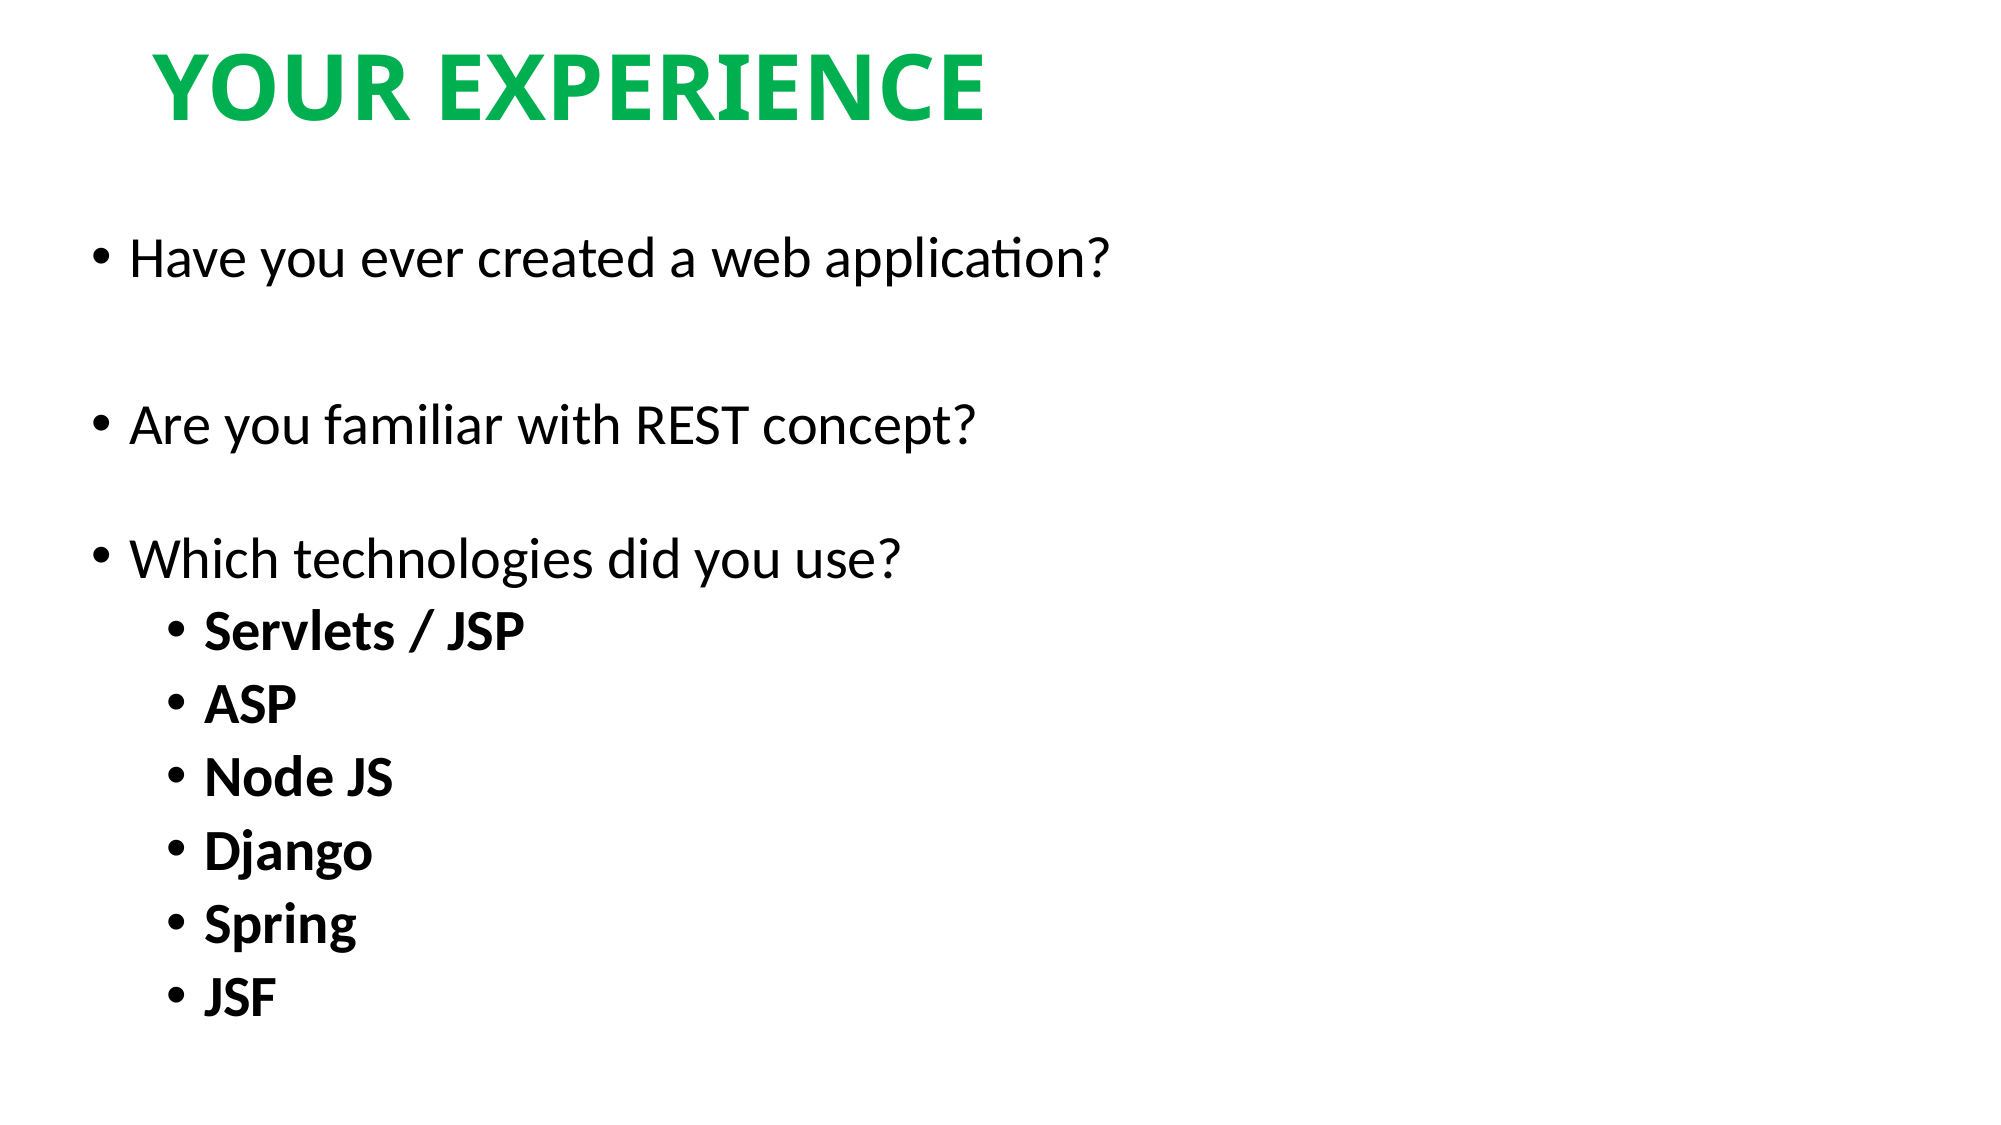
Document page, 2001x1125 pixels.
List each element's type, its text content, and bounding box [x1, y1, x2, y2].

list Have you ever created a web application? Are you familiar with REST concept? Which technologies did you use? Servlets / JSP ASP Node JS Django Spring JSF [76, 219, 1924, 1094]
title YOUR EXPERIENCE [137, 31, 1863, 150]
